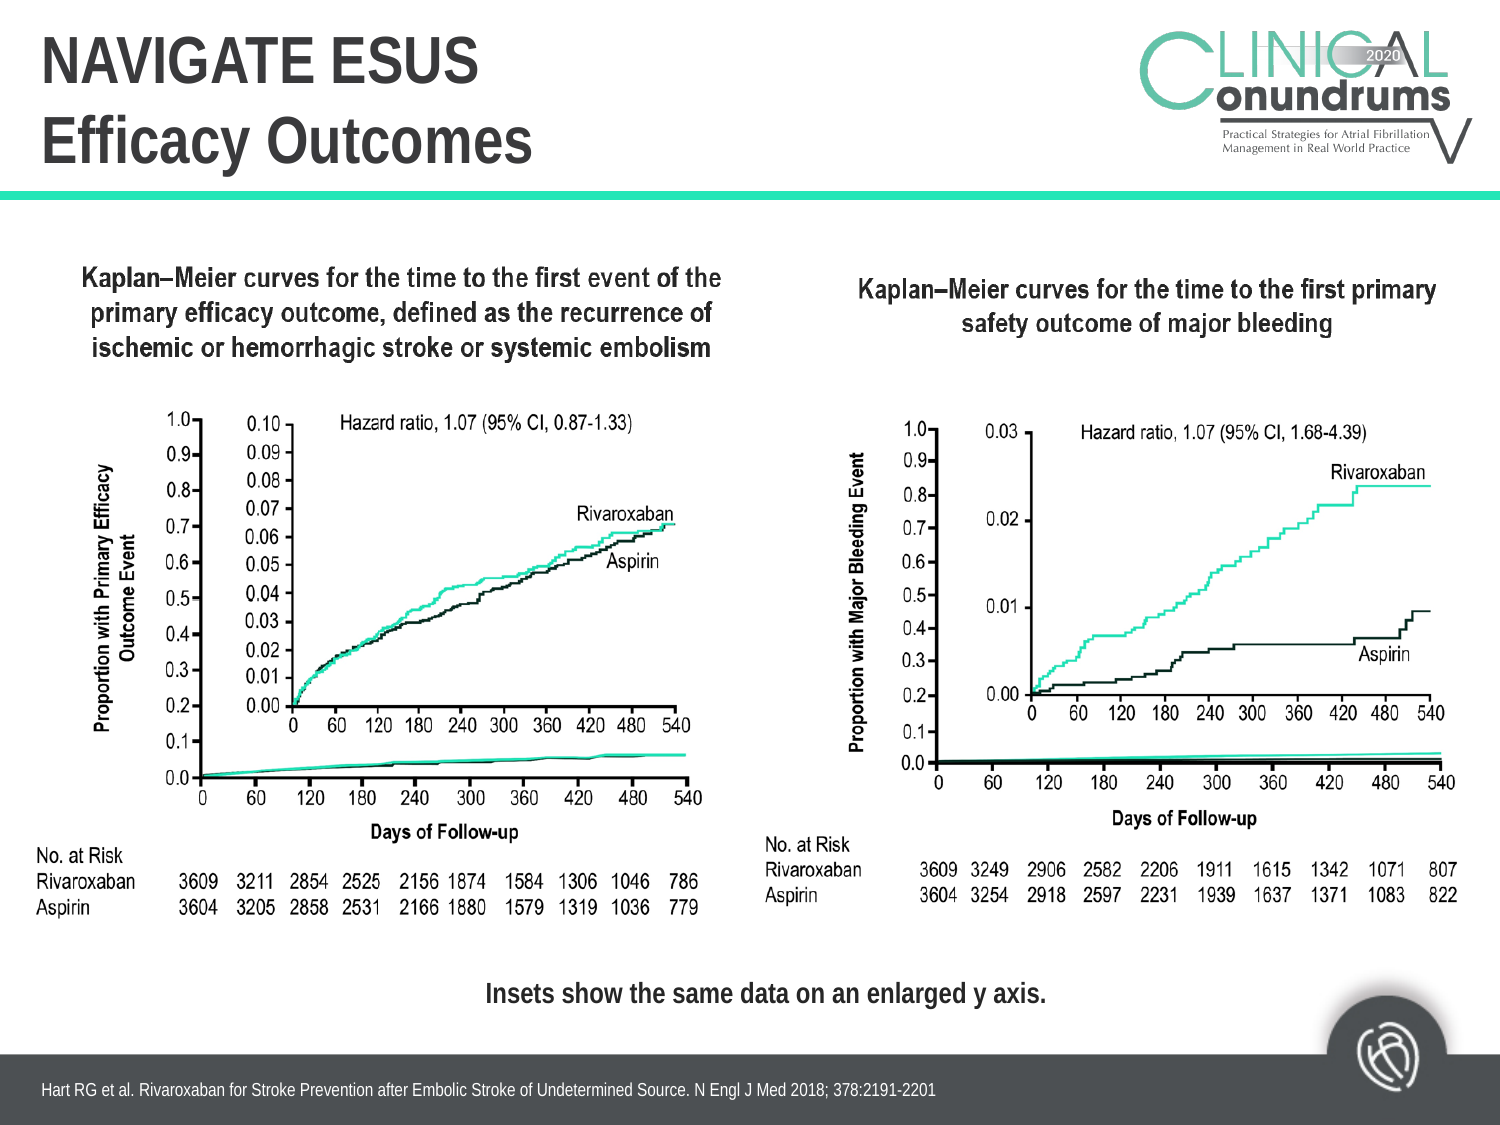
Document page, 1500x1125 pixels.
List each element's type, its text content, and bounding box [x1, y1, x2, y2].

picture [0, 232, 1500, 1125]
picture [1136, 22, 1474, 172]
text_box NAVIGATE ESUS Efficacy Outcomes [26, 9, 1130, 185]
